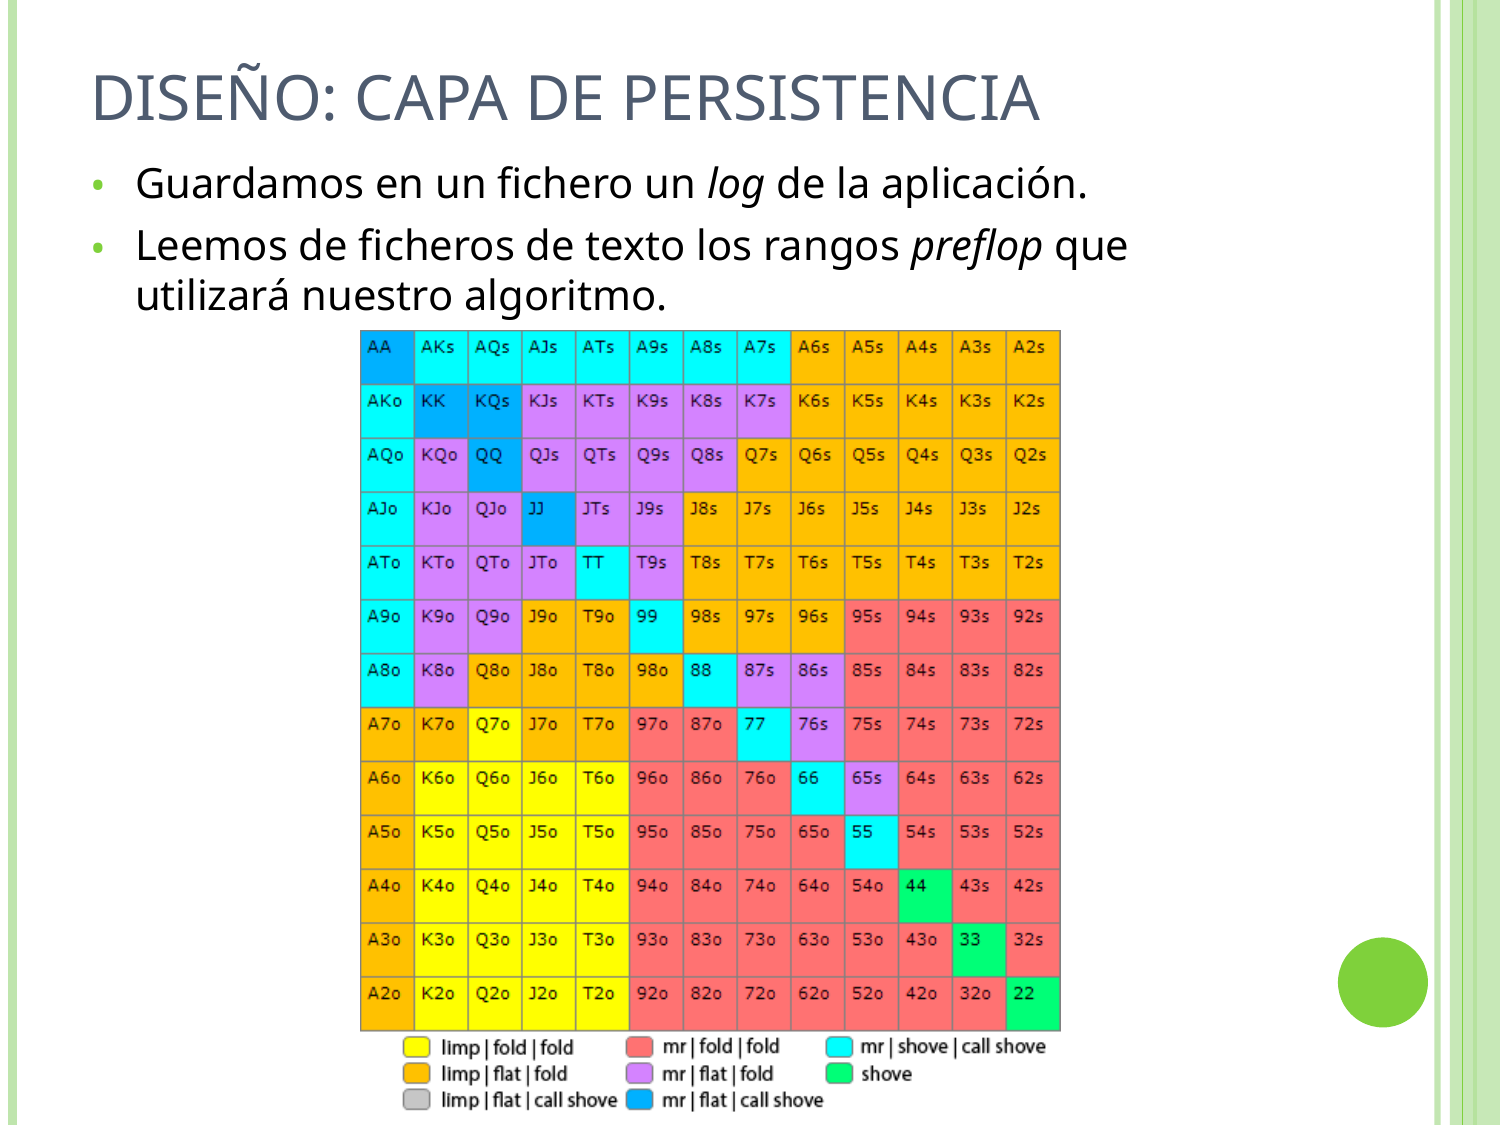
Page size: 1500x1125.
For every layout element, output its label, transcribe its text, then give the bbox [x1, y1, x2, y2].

list Guardamos en un fichero un log de la aplicación. Leemos de ficheros de texto los rangos preflop que utilizará nuestro algoritmo. [75, 149, 1300, 1062]
title Diseño: Capa de Persistencia [75, 45, 1300, 141]
picture [359, 330, 1062, 1118]
